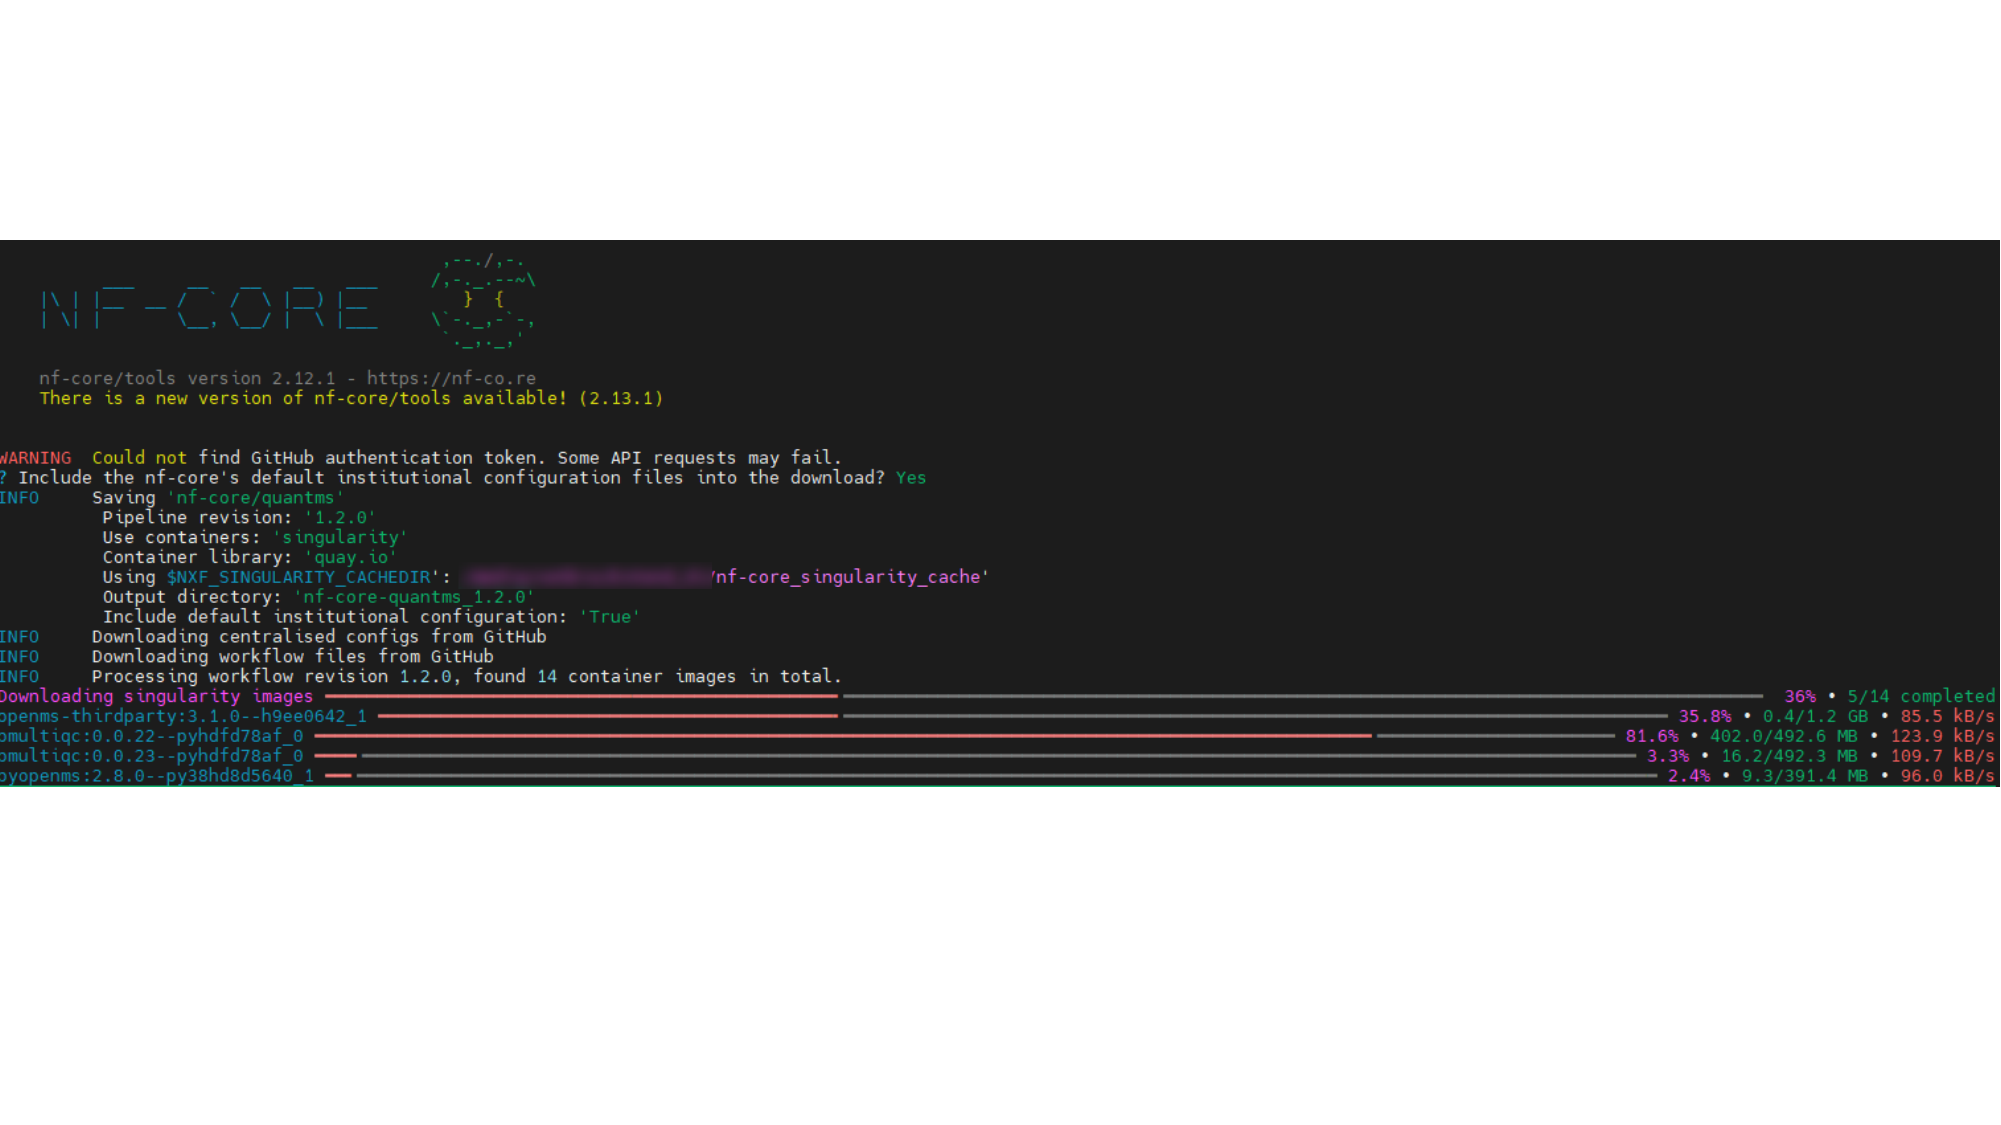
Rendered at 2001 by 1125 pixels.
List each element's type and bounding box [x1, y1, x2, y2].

text_box [0, 240, 2000, 787]
